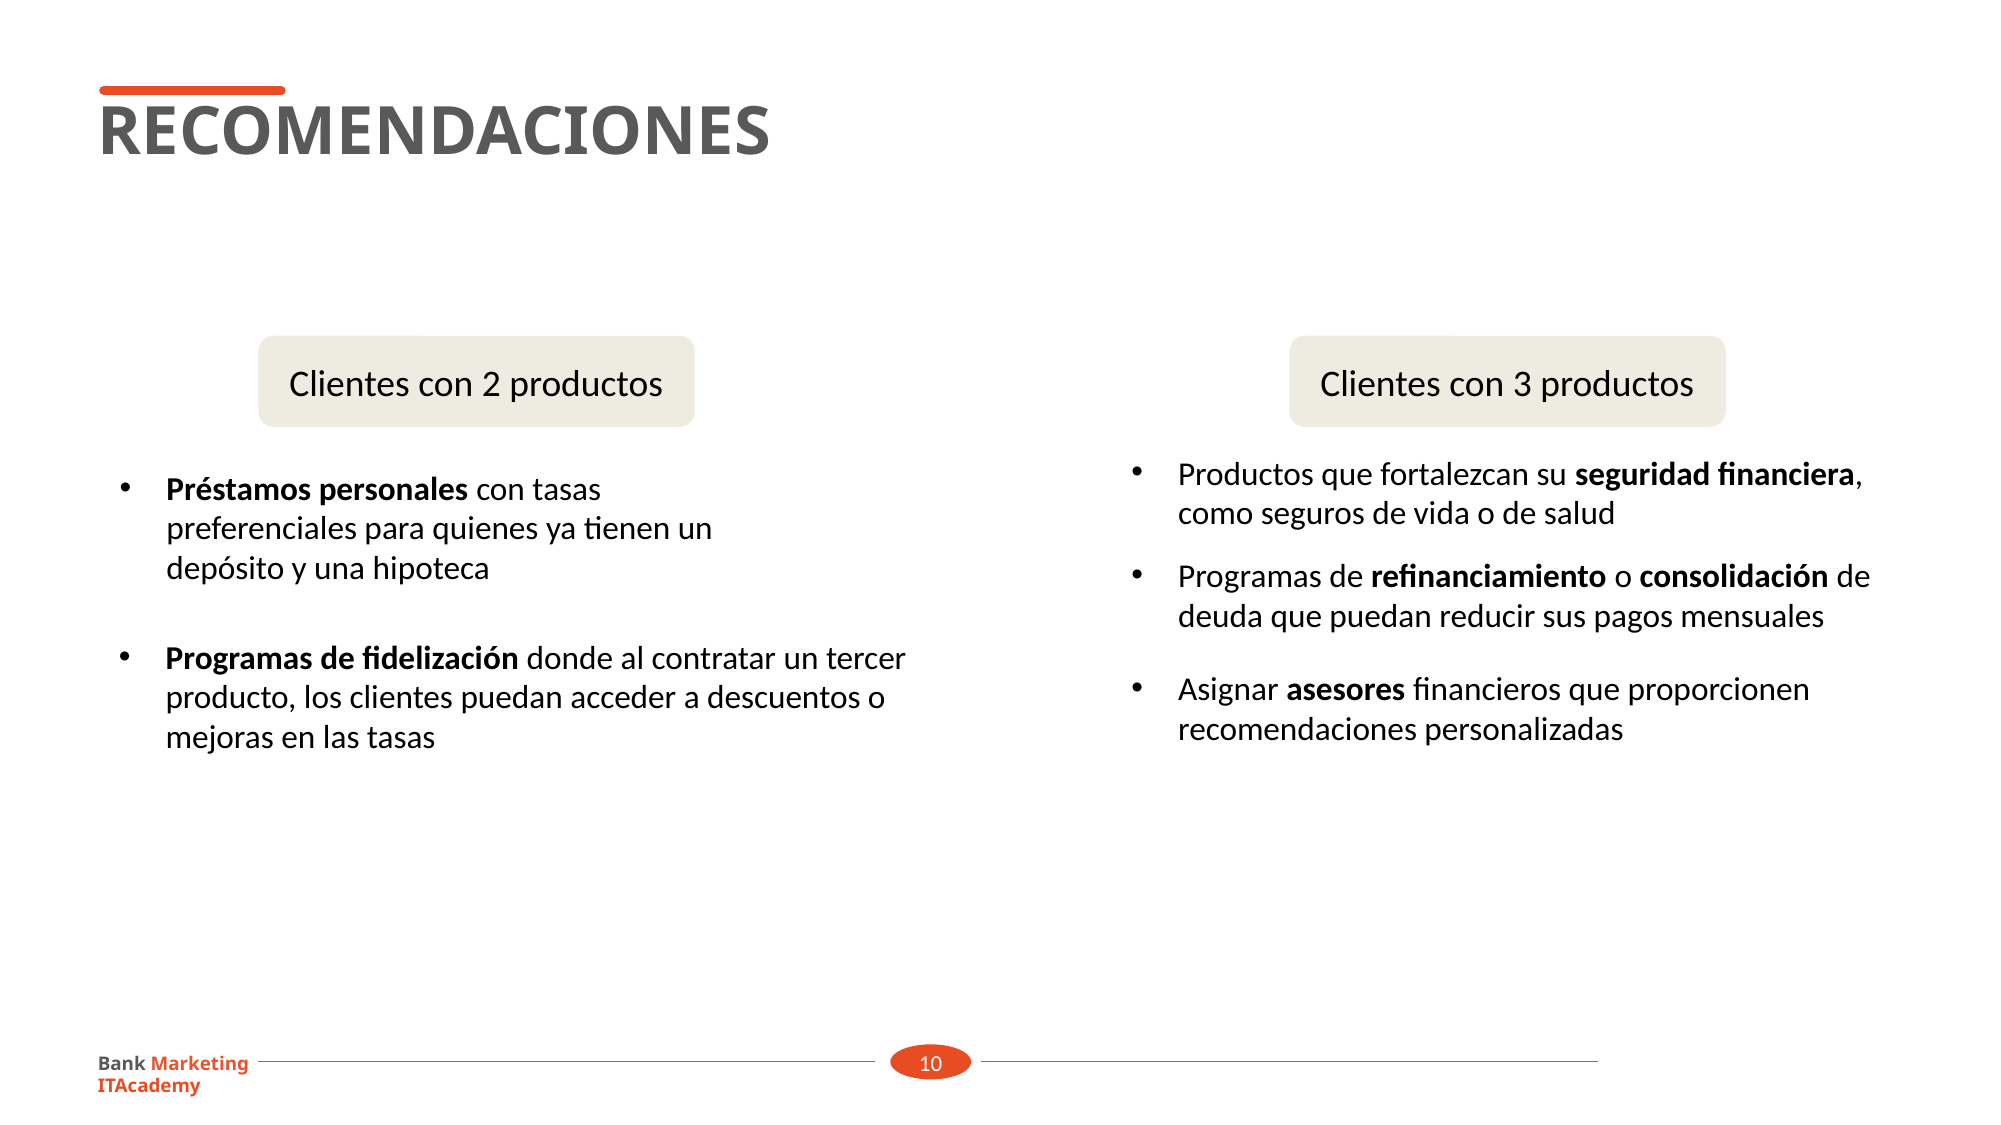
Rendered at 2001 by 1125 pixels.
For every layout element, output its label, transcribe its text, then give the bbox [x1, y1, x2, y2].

text_box Préstamos personales con tasas preferenciales para quienes ya tienen un depósito y una hipoteca [104, 459, 812, 594]
text_box Clientes con 2 productos [257, 334, 696, 428]
text_box Asignar asesores financieros que proporcionen recomendaciones personalizadas [1116, 659, 2000, 755]
text_box Programas de refinanciamiento o consolidación de deuda que puedan reducir sus pagos mensuales [1116, 546, 1953, 642]
text_box Clientes con 3 productos [1288, 334, 1727, 428]
text_box [795, 180, 1766, 858]
text_box RECOMENDACIONES [82, 80, 1918, 176]
text_box Bank Marketing ITAcademy [83, 1044, 1898, 1104]
text_box Productos que fortalezcan su seguridad financiera, como seguros de vida o de salud [1116, 444, 1931, 539]
text_box Programas de fidelización donde al contratar un tercer producto, los clientes puedan acceder a descuentos o mejoras en las tasas [103, 628, 941, 763]
